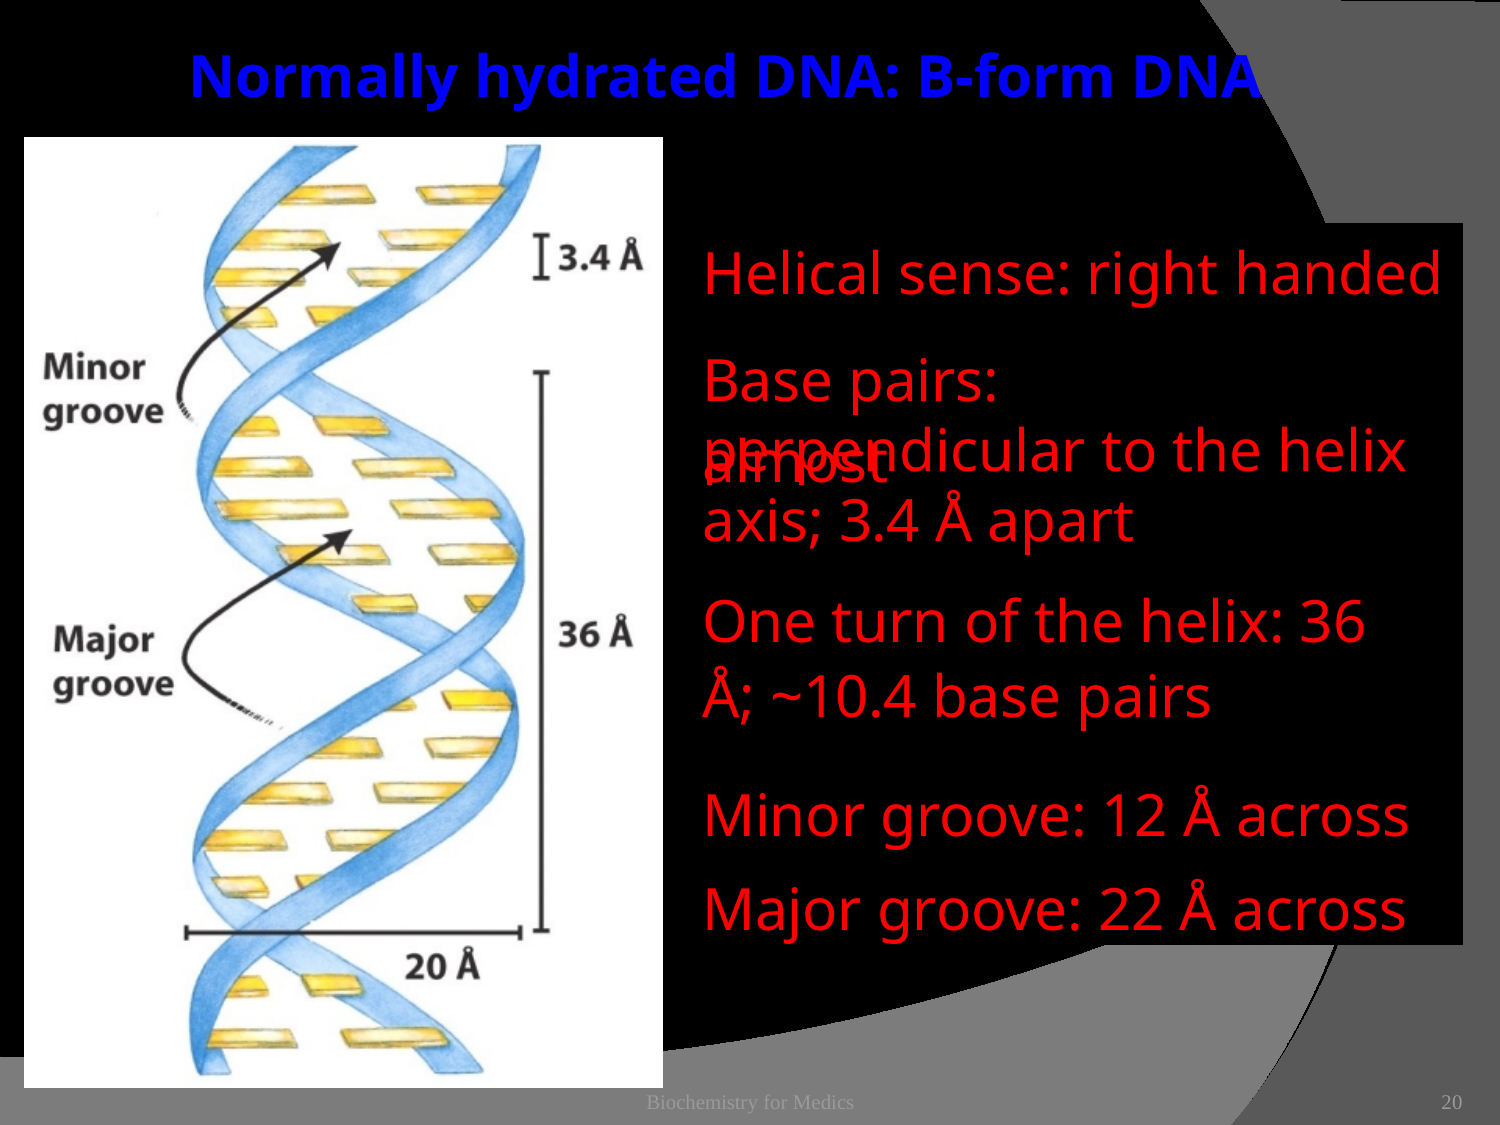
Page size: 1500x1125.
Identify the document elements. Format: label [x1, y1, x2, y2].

text_box [0, 0, 1500, 1125]
